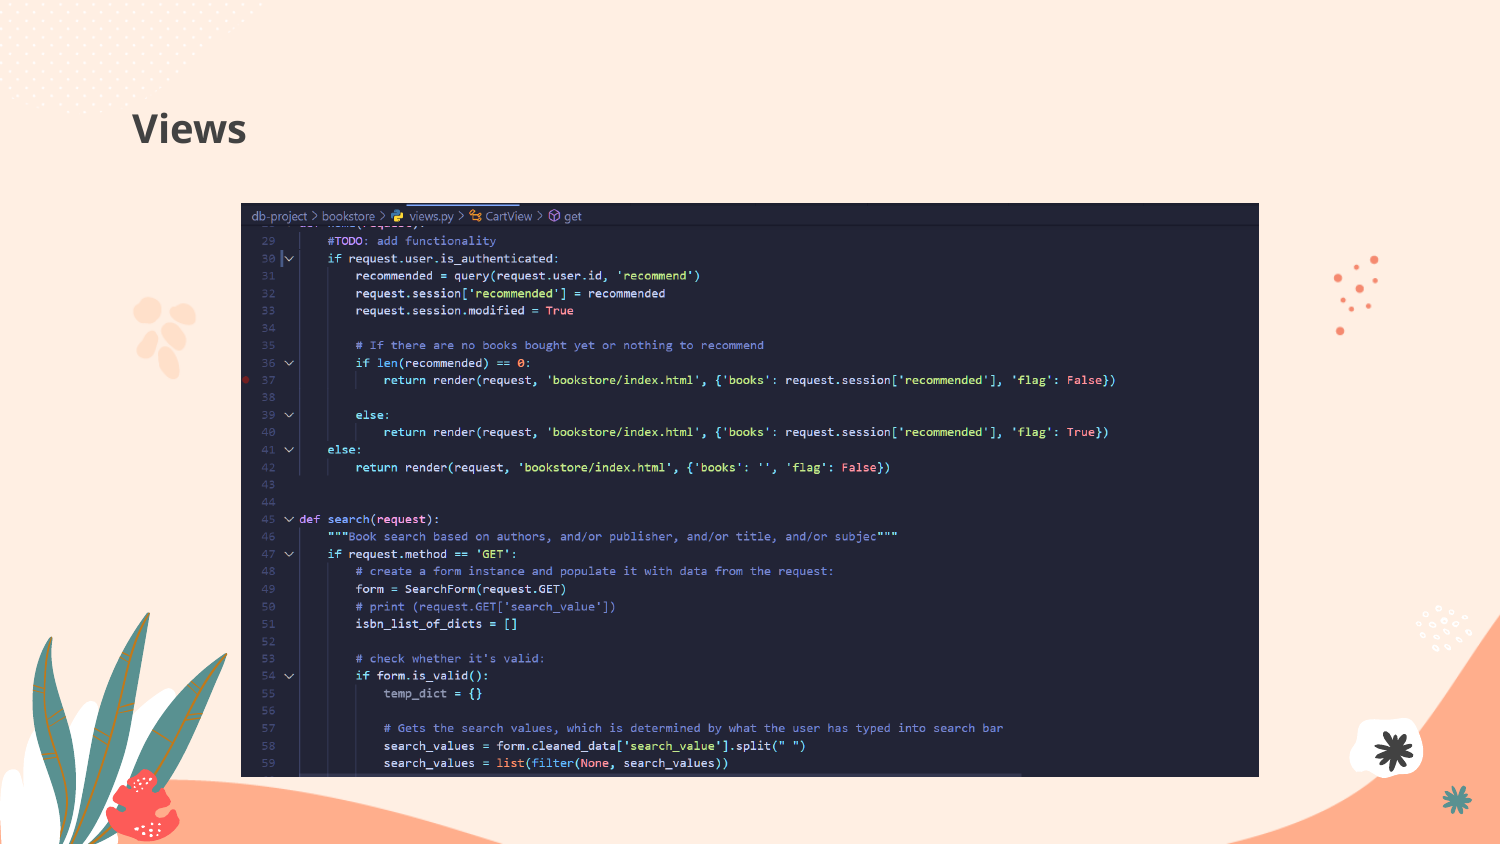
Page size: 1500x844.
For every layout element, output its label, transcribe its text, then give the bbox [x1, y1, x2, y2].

title Views [116, 88, 1383, 167]
picture [0, 0, 1500, 844]
